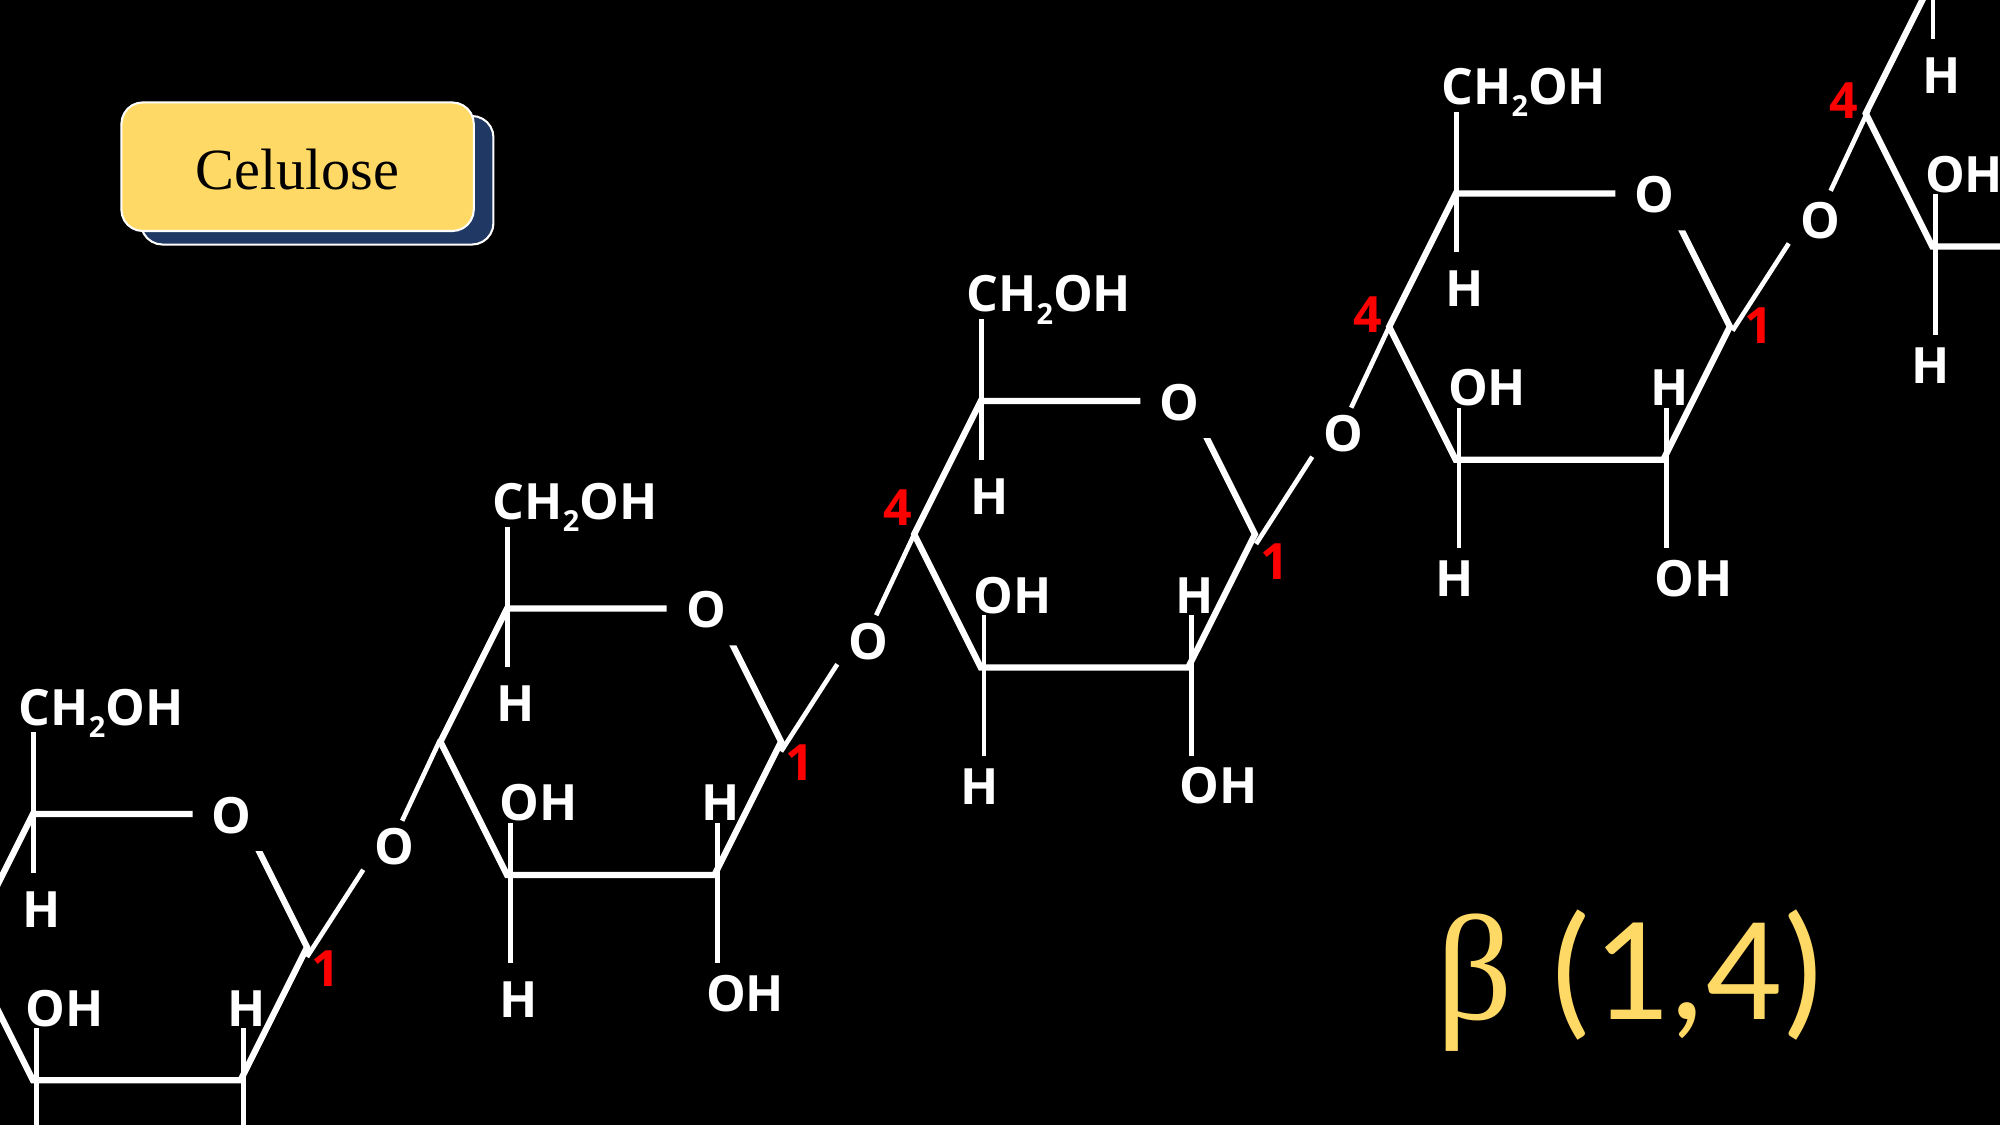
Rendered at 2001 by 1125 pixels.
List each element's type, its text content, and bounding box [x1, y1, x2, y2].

text_box H [1635, 348, 1694, 424]
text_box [1256, 456, 1313, 544]
text_box 1 [1235, 522, 1314, 598]
text_box OH [484, 763, 593, 839]
text_box OH [1909, 135, 2000, 210]
text_box [1876, 0, 2000, 203]
text_box [142, 115, 495, 246]
text_box H [1430, 249, 1490, 324]
text_box 4 [1804, 61, 1884, 137]
text_box OH [10, 969, 119, 1044]
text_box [781, 664, 838, 752]
text_box 1 [760, 723, 839, 799]
text_box [917, 400, 1250, 669]
text_box 4 [859, 468, 938, 543]
text_box OH [958, 556, 1067, 631]
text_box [402, 739, 441, 821]
text_box O [666, 570, 745, 646]
text_box OH [1433, 348, 1542, 424]
text_box [1938, 210, 2000, 248]
text_box OH [1164, 746, 1273, 822]
text_box 1 [286, 928, 365, 1004]
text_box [306, 869, 364, 958]
text_box H [686, 763, 746, 839]
text_box O [1140, 363, 1219, 438]
text_box H [1160, 556, 1219, 631]
text_box H [955, 456, 1015, 532]
text_box 4 [1328, 274, 1407, 350]
text_box H [1420, 539, 1479, 614]
text_box CH2OH [937, 254, 1161, 338]
text_box [440, 607, 773, 876]
text_box CH2OH [1412, 46, 1636, 130]
text_box O [1785, 181, 1844, 256]
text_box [1830, 109, 1869, 191]
text_box [1399, 192, 1719, 461]
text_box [1732, 243, 1789, 331]
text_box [1351, 326, 1390, 408]
text_box H [482, 664, 541, 739]
text_box Celulose [120, 101, 475, 233]
text_box H [484, 960, 544, 1036]
text_box [1912, 210, 1933, 248]
text_box H [7, 869, 67, 945]
text_box 1 [1719, 285, 1798, 361]
text_box O [1309, 394, 1368, 470]
text_box O [360, 807, 419, 883]
text_box [0, 812, 299, 1082]
text_box O [192, 776, 271, 851]
text_box H [1907, 35, 1966, 111]
text_box O [834, 601, 893, 677]
text_box H [212, 969, 272, 1044]
text_box H [945, 746, 1004, 822]
text_box OH [1639, 539, 1748, 614]
text_box CH2OH [0, 667, 213, 751]
text_box O [1615, 155, 1694, 231]
text_box H [1897, 325, 1956, 401]
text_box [876, 534, 915, 616]
text_box OH [691, 954, 799, 1029]
text_box β (1,4) [1367, 861, 1897, 1057]
text_box CH2OH [463, 461, 687, 545]
